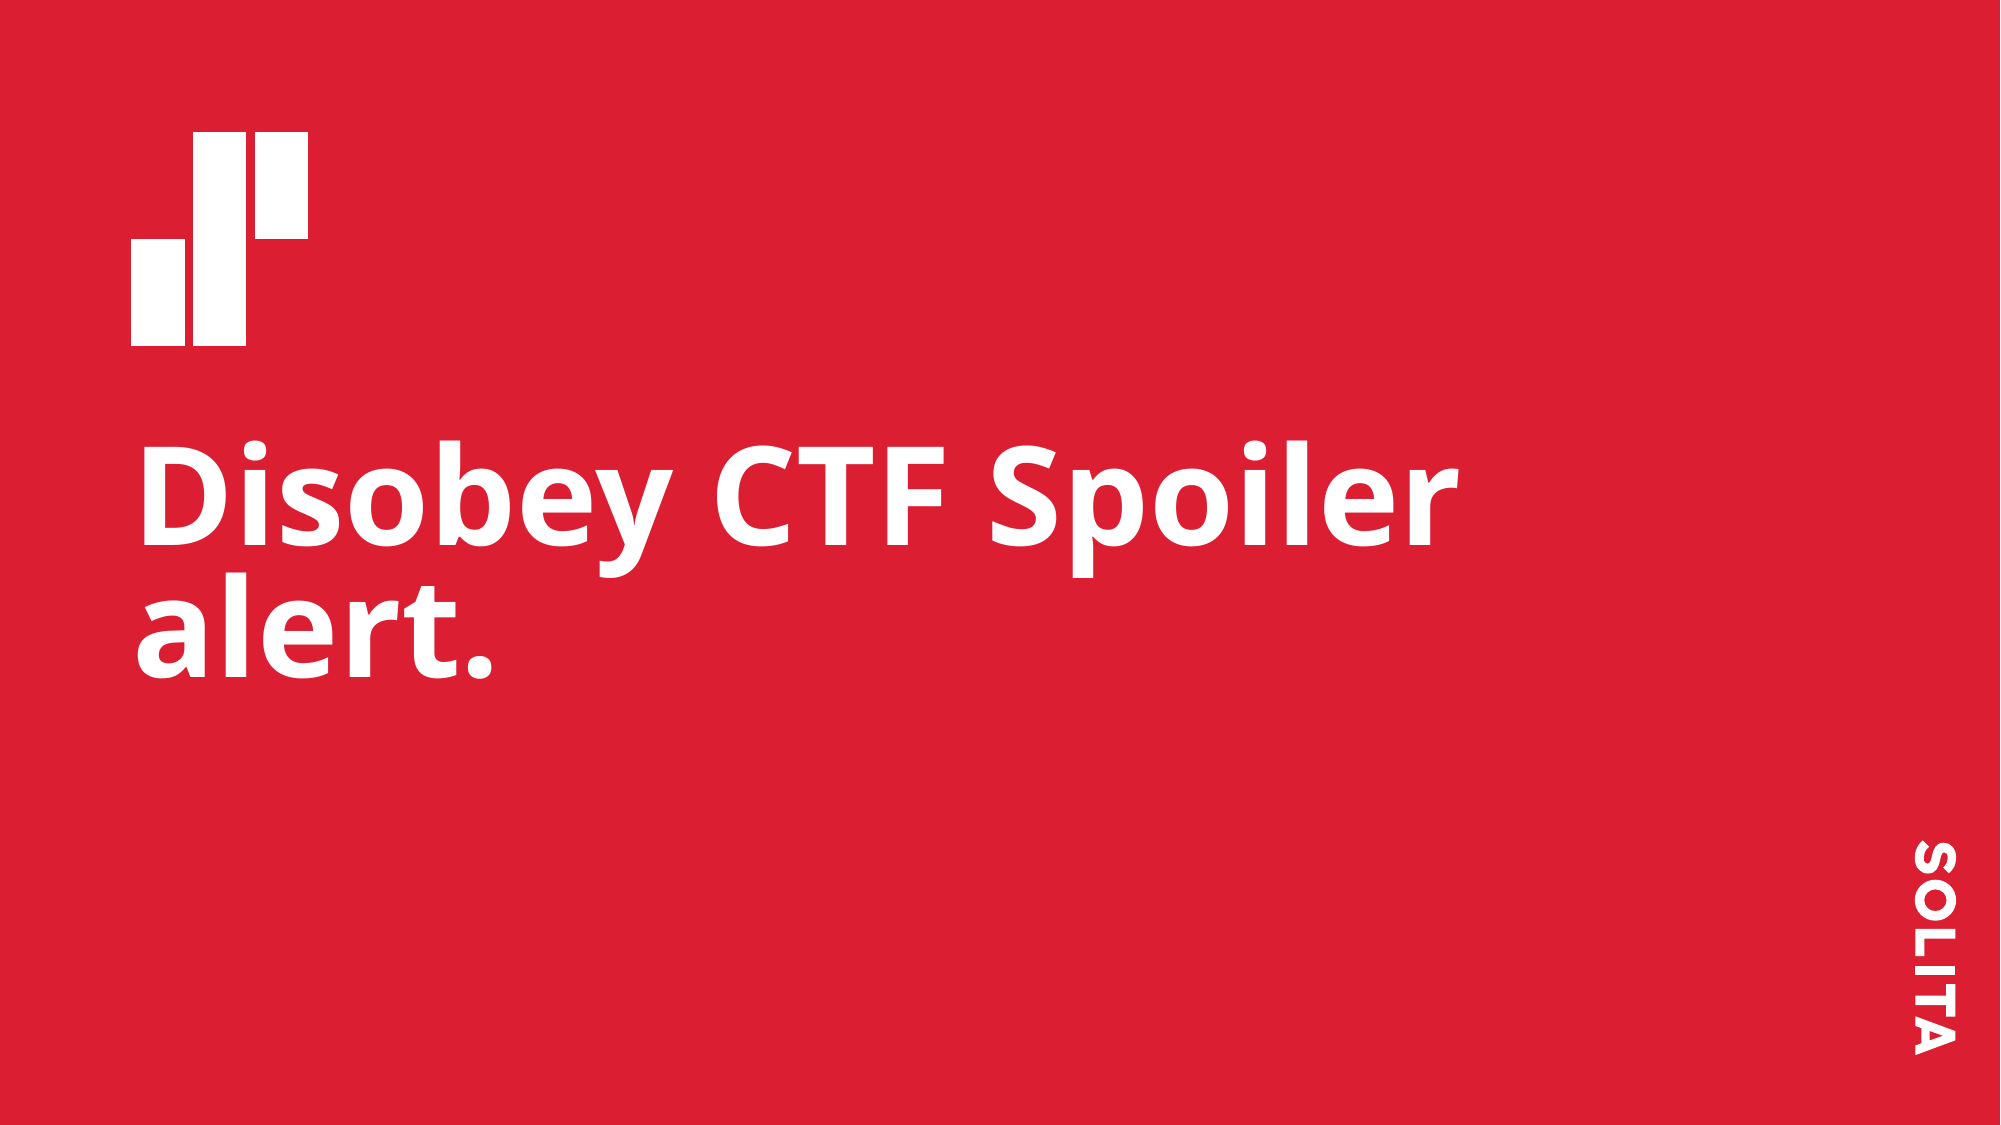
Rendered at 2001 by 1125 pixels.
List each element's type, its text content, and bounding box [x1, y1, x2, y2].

title Disobey CTF Spoiler alert. [132, 342, 1863, 705]
